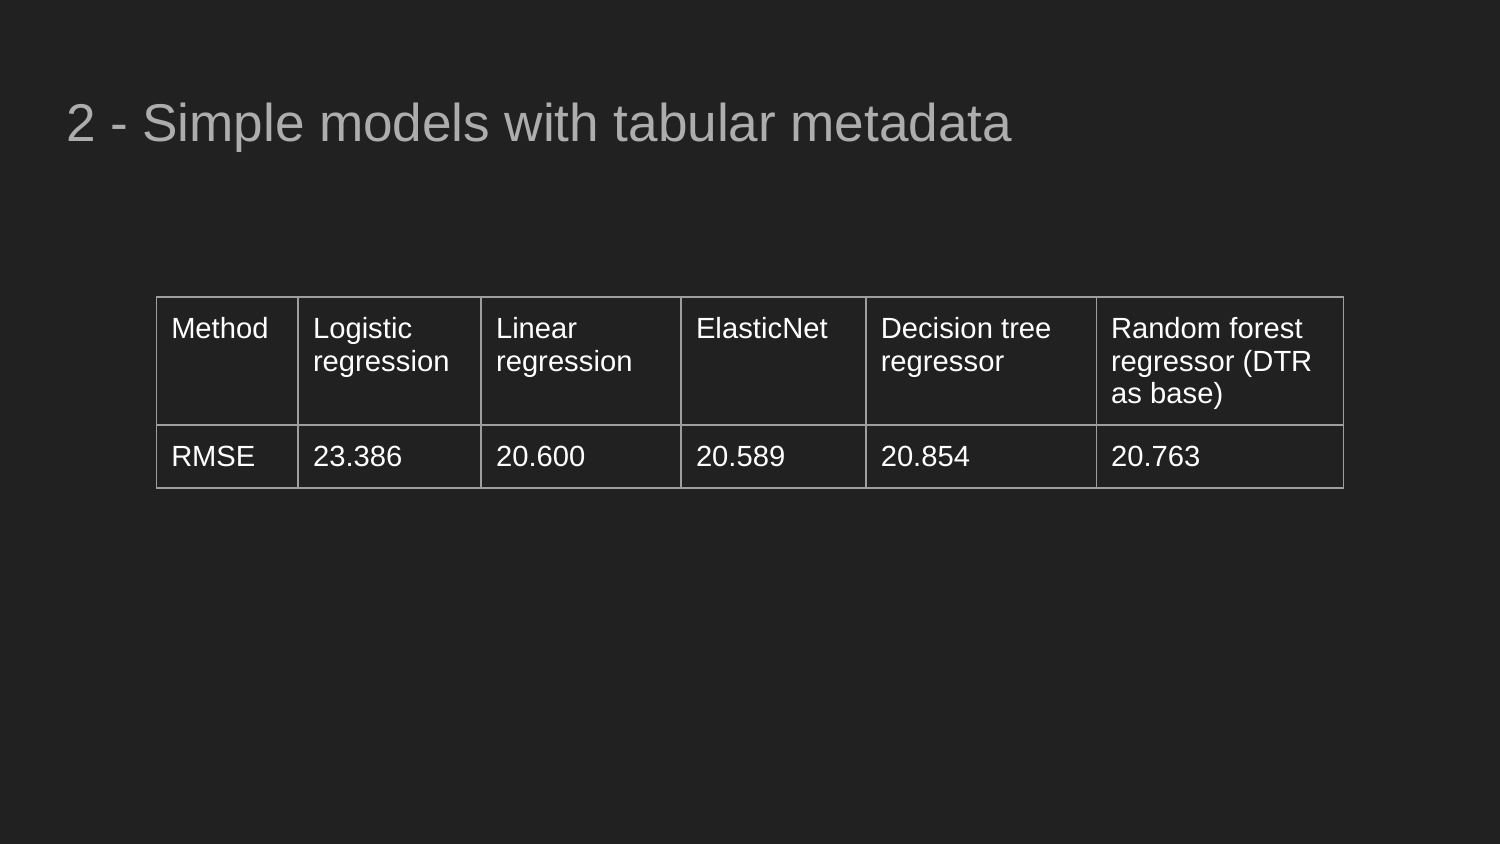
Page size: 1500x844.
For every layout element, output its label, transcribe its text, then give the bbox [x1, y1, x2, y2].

table_cell 23.386 [299, 426, 480, 487]
table_header ElasticNet [682, 298, 865, 424]
table_header Random forest regressor (DTR as base) [1097, 298, 1343, 424]
table_cell 20.600 [482, 426, 680, 487]
table_cell RMSE [157, 426, 297, 487]
table_cell 20.589 [682, 426, 865, 487]
table_cell 20.854 [867, 426, 1096, 487]
table_header Method [157, 298, 297, 424]
table_header Logistic regression [299, 298, 480, 424]
table_cell 20.763 [1097, 426, 1343, 487]
title 2 - Simple models with tabular metadata [51, 72, 1449, 167]
table_header Decision tree regressor [867, 298, 1096, 424]
table_header Linear regression [482, 298, 680, 424]
